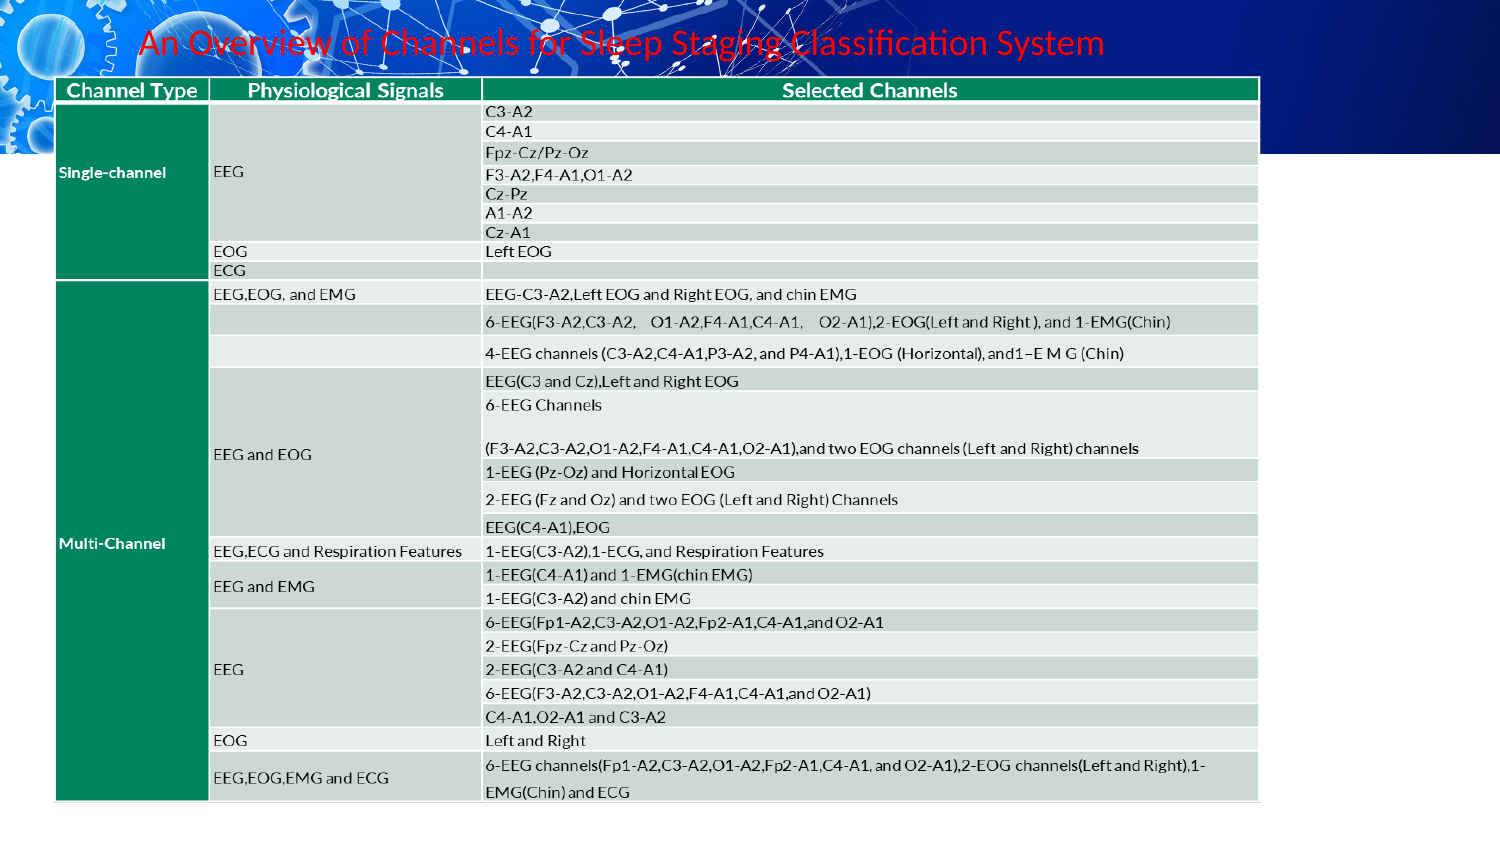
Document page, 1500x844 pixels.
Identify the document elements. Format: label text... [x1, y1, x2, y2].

picture [0, 0, 1500, 844]
text_box An Overview of Channels for Sleep Staging Classification System [20, 10, 1224, 71]
